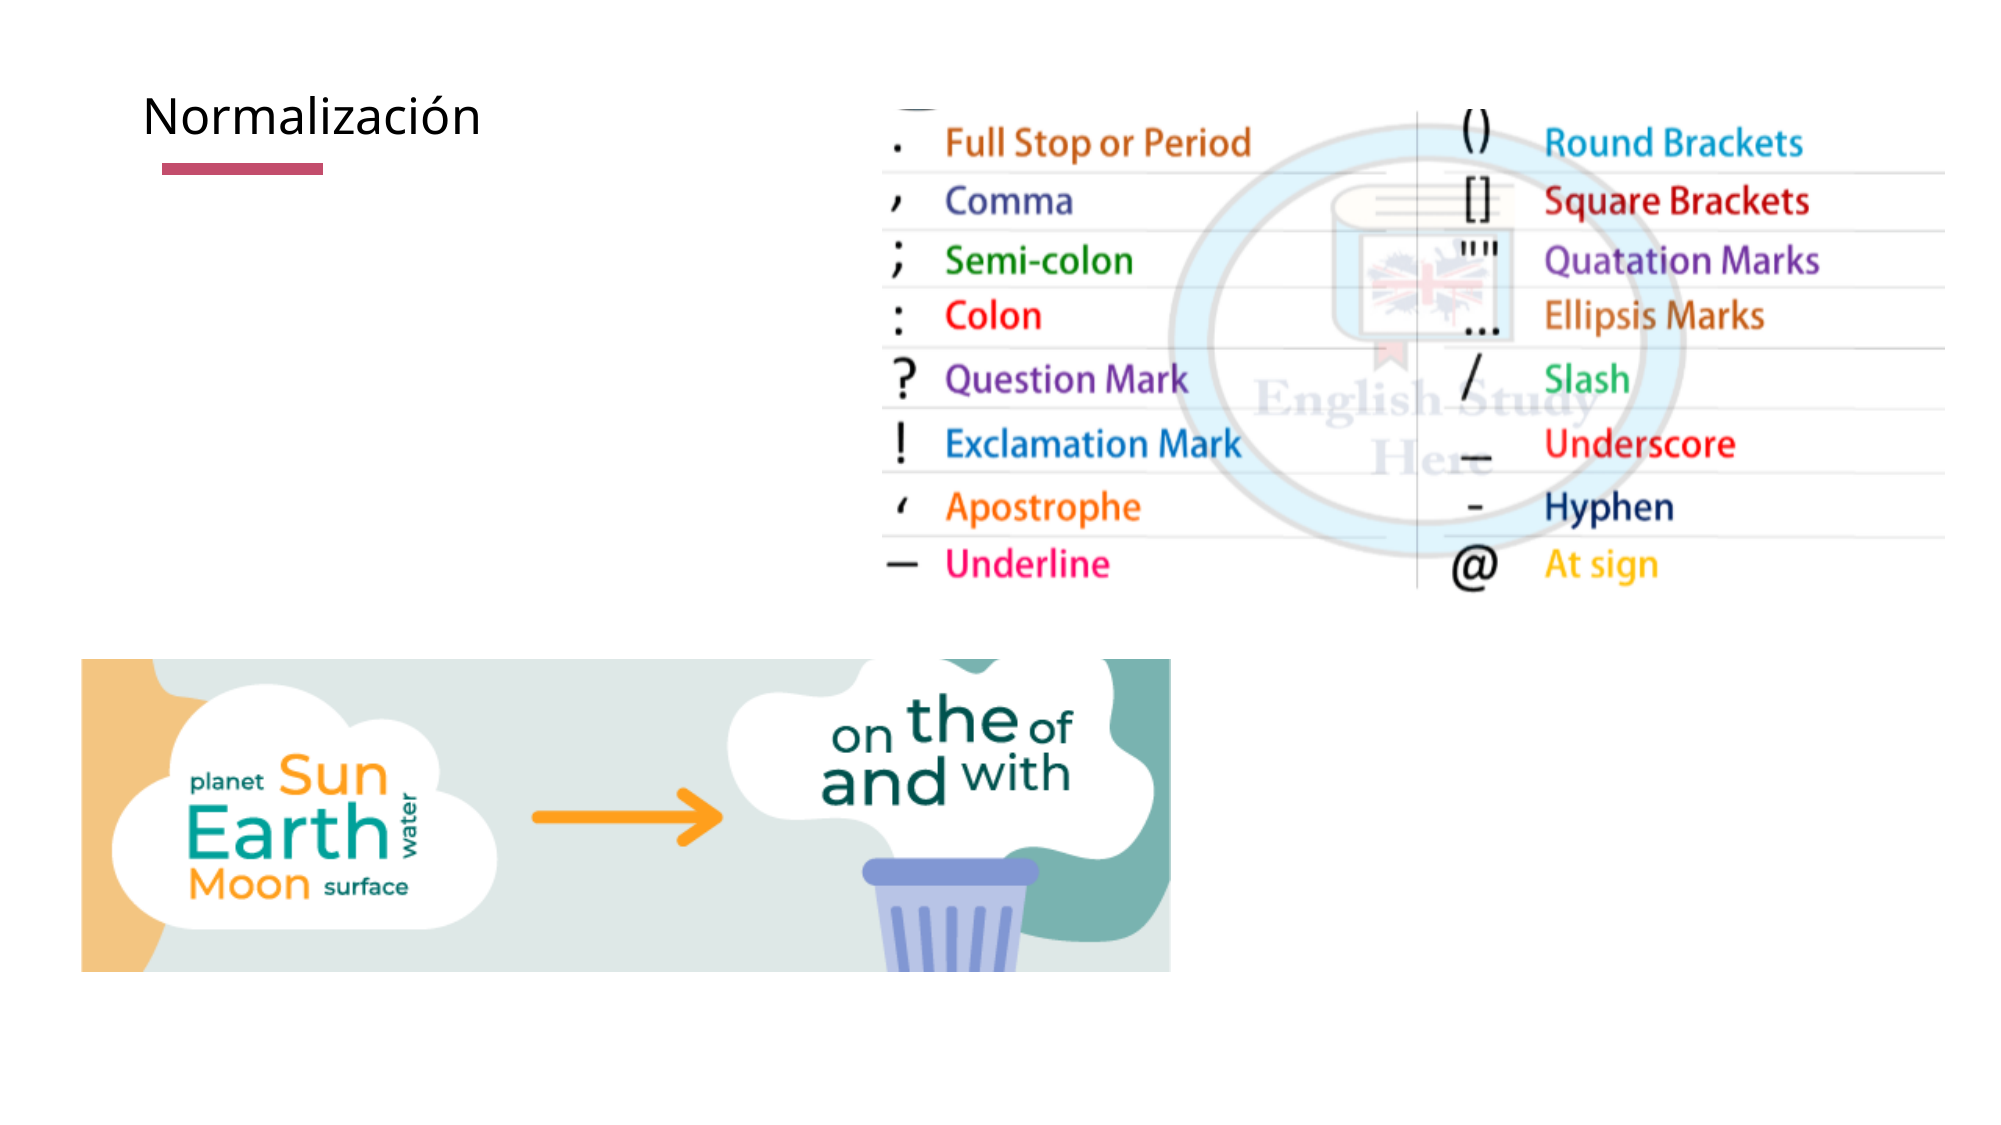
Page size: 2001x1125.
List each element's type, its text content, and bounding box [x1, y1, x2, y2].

picture [81, 659, 1171, 972]
picture [882, 109, 1945, 598]
text_box Normalización [127, 77, 1224, 153]
